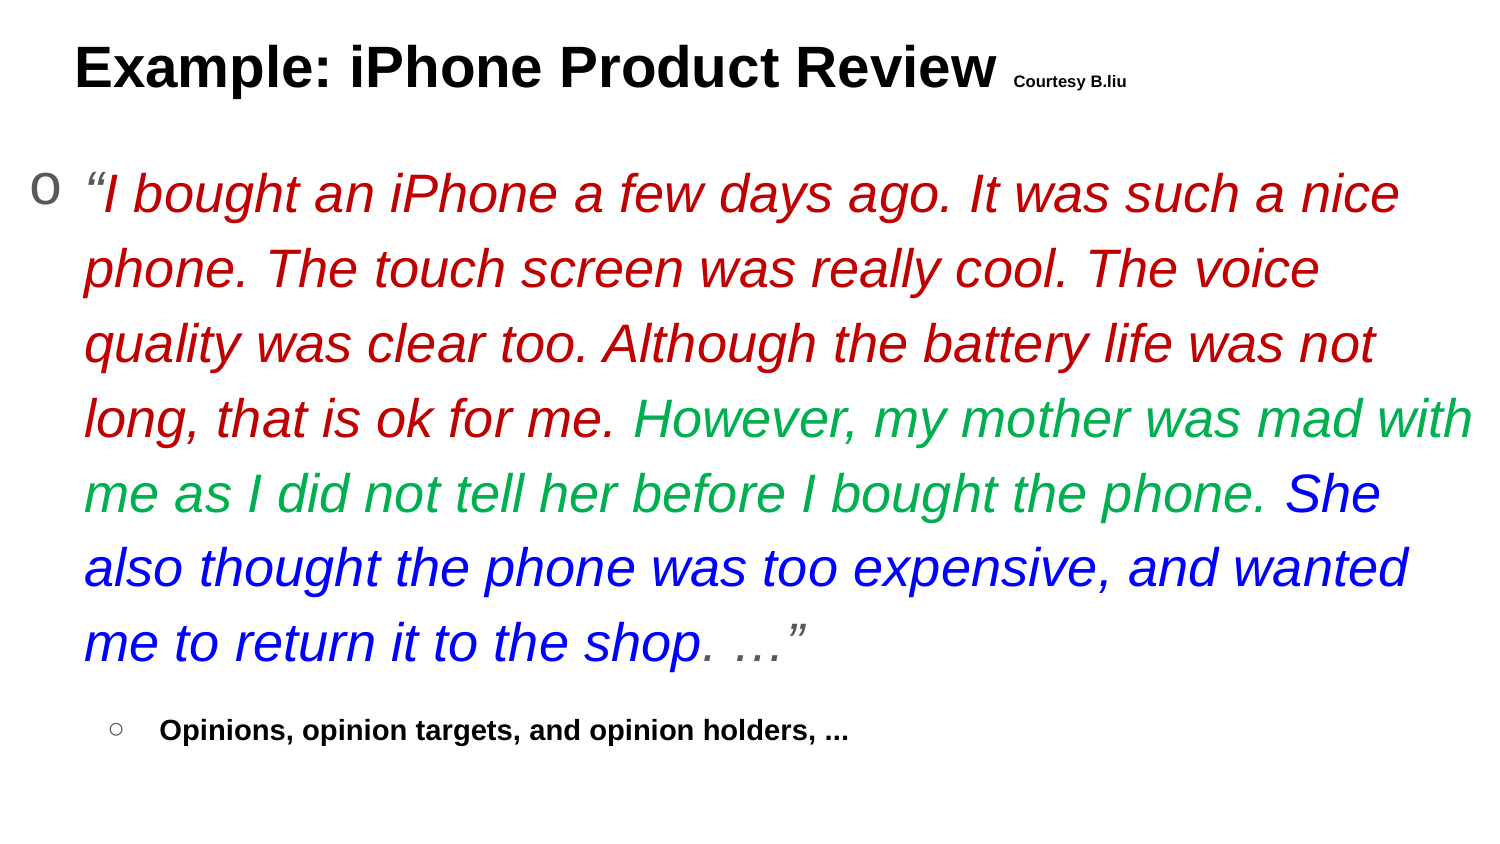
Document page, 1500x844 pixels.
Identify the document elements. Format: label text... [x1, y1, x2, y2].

list “I bought an iPhone a few days ago. It was such a nice phone. The touch screen was really cool. The voice quality was clear too. Although the battery life was not long, that is ok for me. However, my mother was mad with me as I did not tell her before I bought the phone. She also thought the phone was too expensive, and wanted me to return it to the shop. …” Opinions, opinion targets, and opinion holders, ... [0, 128, 1500, 800]
title Example: iPhone Product Review Courtesy B.liu [59, 13, 1457, 108]
